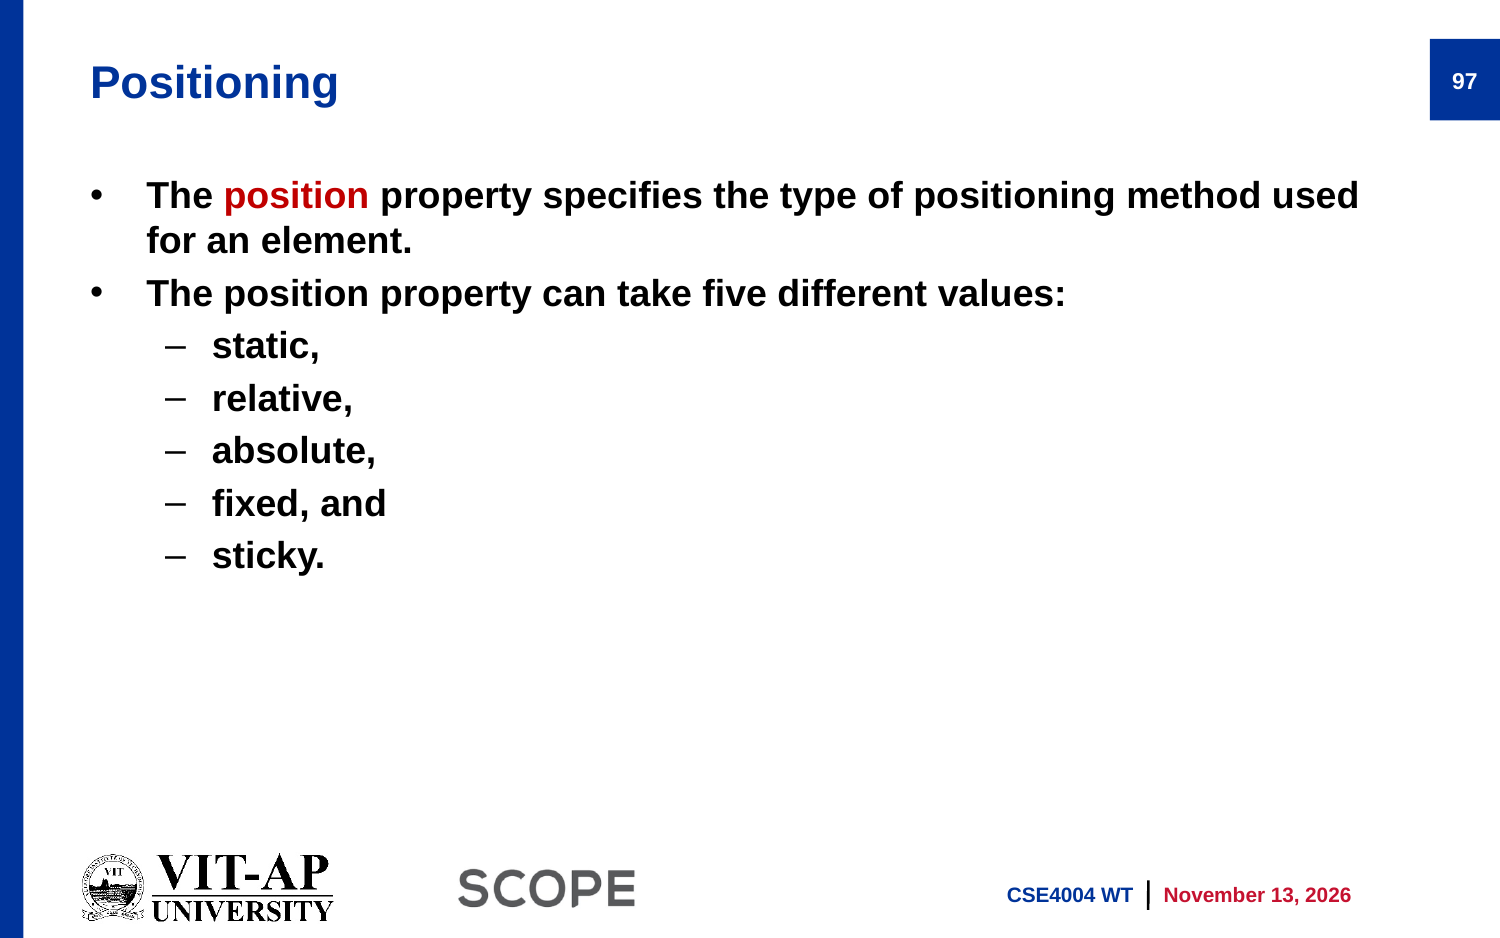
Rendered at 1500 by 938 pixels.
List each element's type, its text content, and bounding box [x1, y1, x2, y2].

title Positioning [74, 37, 1430, 124]
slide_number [1149, 868, 1424, 919]
list The position property specifies the type of positioning method used for an element. The position property can take five different values: static, relative, absolute, fixed, and sticky. [74, 163, 1426, 838]
footer CSE4004 WT [673, 868, 1149, 919]
slide_number 97 [1429, 45, 1500, 116]
picture [76, 846, 337, 928]
picture [454, 864, 641, 910]
